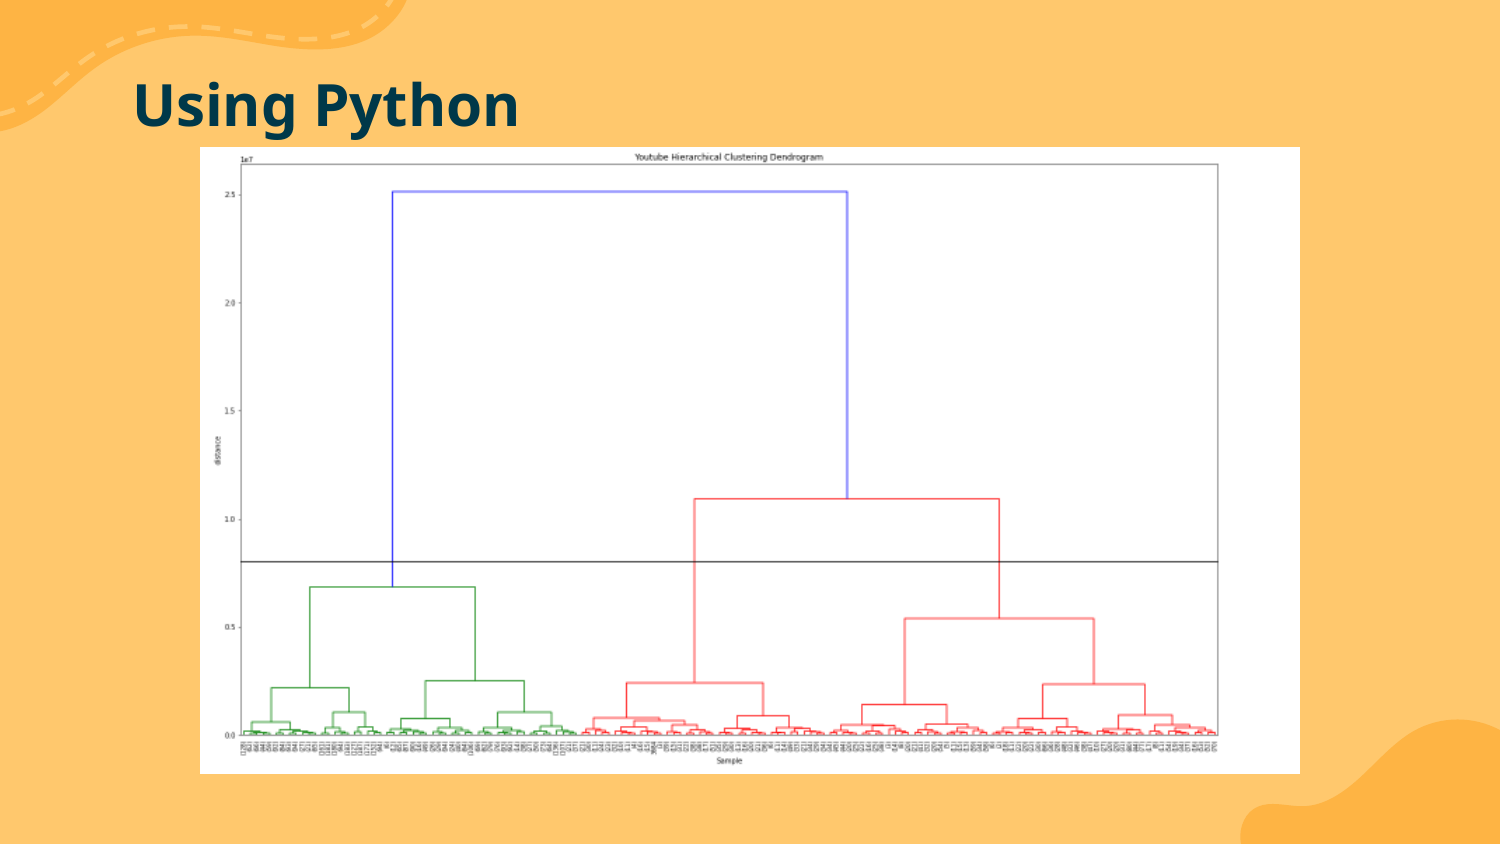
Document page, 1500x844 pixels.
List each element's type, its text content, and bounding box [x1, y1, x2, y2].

title Using Python [116, 53, 1383, 148]
picture [200, 146, 1300, 775]
